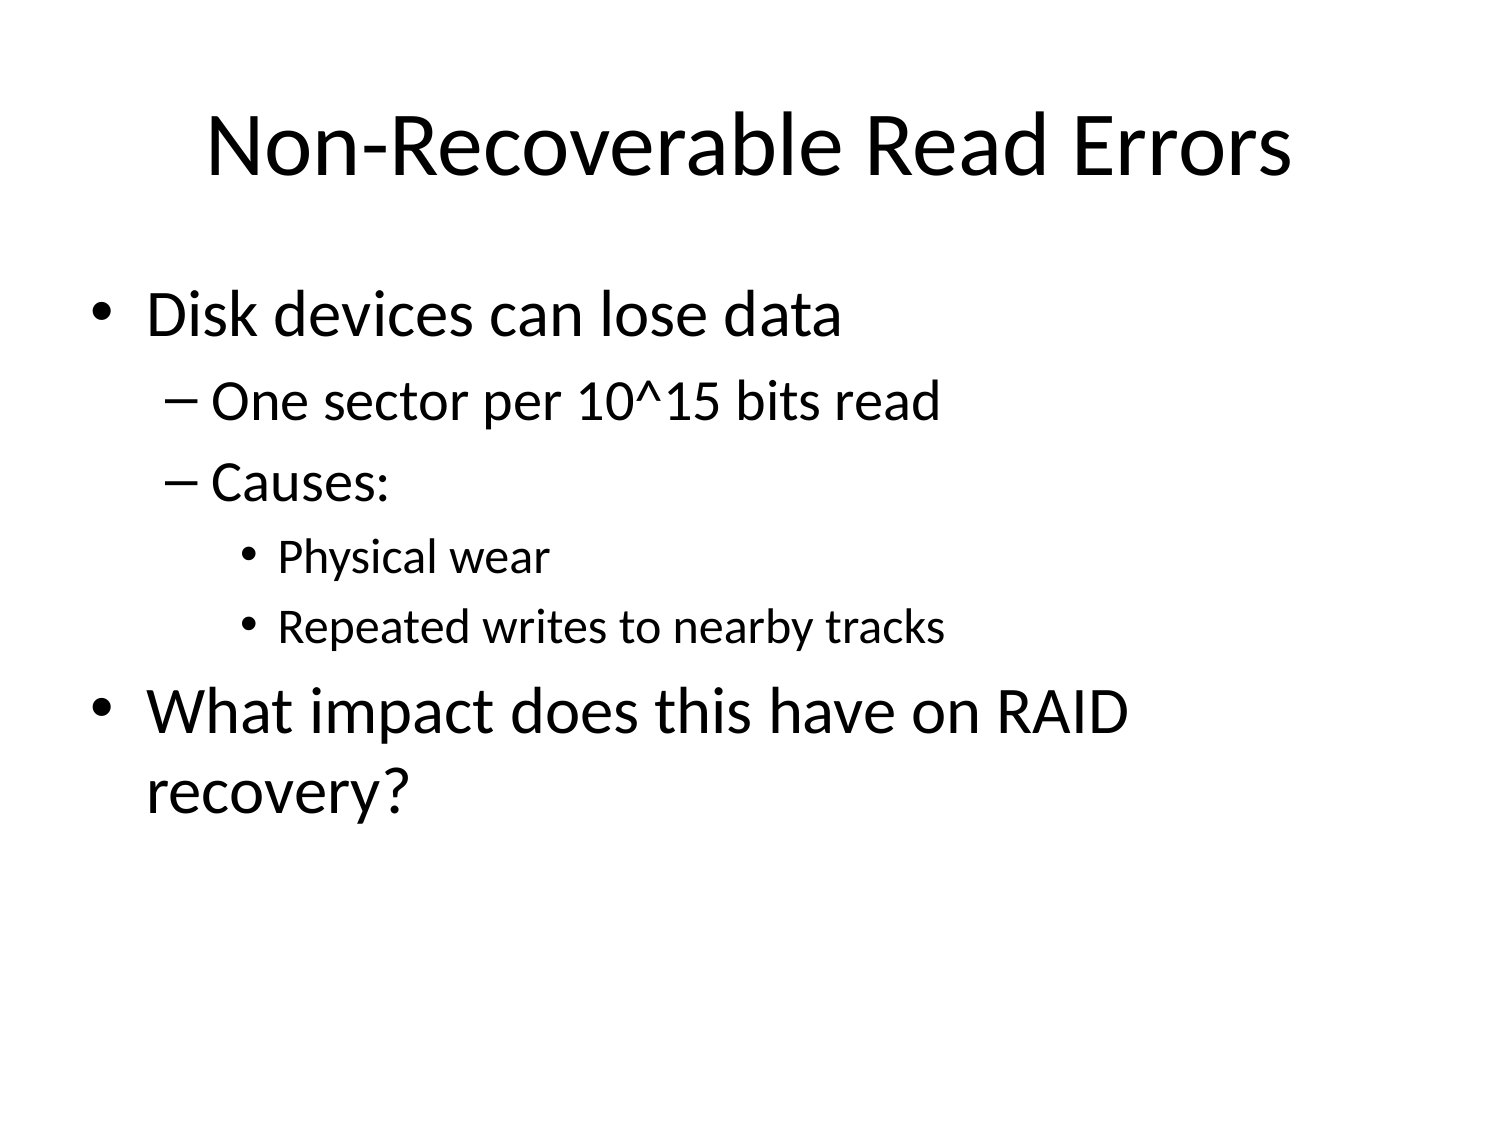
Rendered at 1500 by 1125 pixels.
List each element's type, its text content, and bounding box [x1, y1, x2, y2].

title Non-Recoverable Read Errors [75, 45, 1425, 233]
list Disk devices can lose data One sector per 10^15 bits read Causes: Physical wear Repeated writes to nearby tracks What impact does this have on RAID recovery? [75, 262, 1425, 1005]
